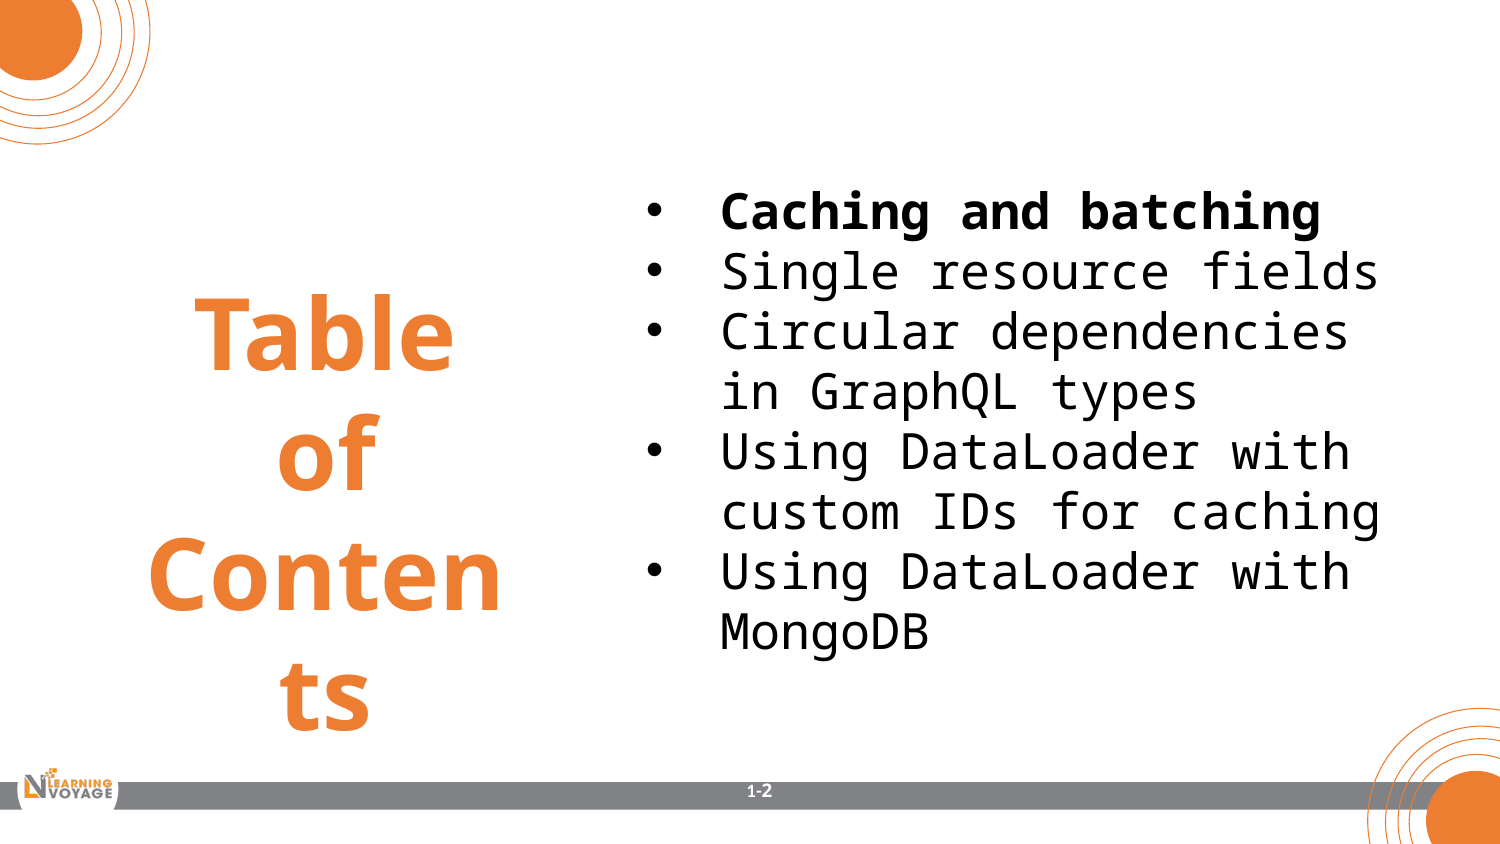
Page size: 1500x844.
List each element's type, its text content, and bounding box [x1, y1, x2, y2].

text_box [0, 0, 102, 101]
text_box [1397, 738, 1500, 844]
text_box [0, 0, 123, 117]
text_box [0, 0, 151, 145]
text_box Table of Contents [121, 263, 530, 758]
text_box [1408, 753, 1500, 844]
picture [0, 706, 144, 844]
text_box [0, 0, 84, 82]
text_box [0, 0, 135, 129]
text_box Caching and batching Single resource fields Circular dependencies in GraphQL types Using DataLoader with custom IDs for caching Using DataLoader with MongoDB [631, 171, 1410, 667]
text_box [1367, 707, 1500, 844]
text_box [1426, 770, 1500, 844]
slide_number 1-2 [673, 766, 788, 817]
text_box [1384, 725, 1500, 844]
